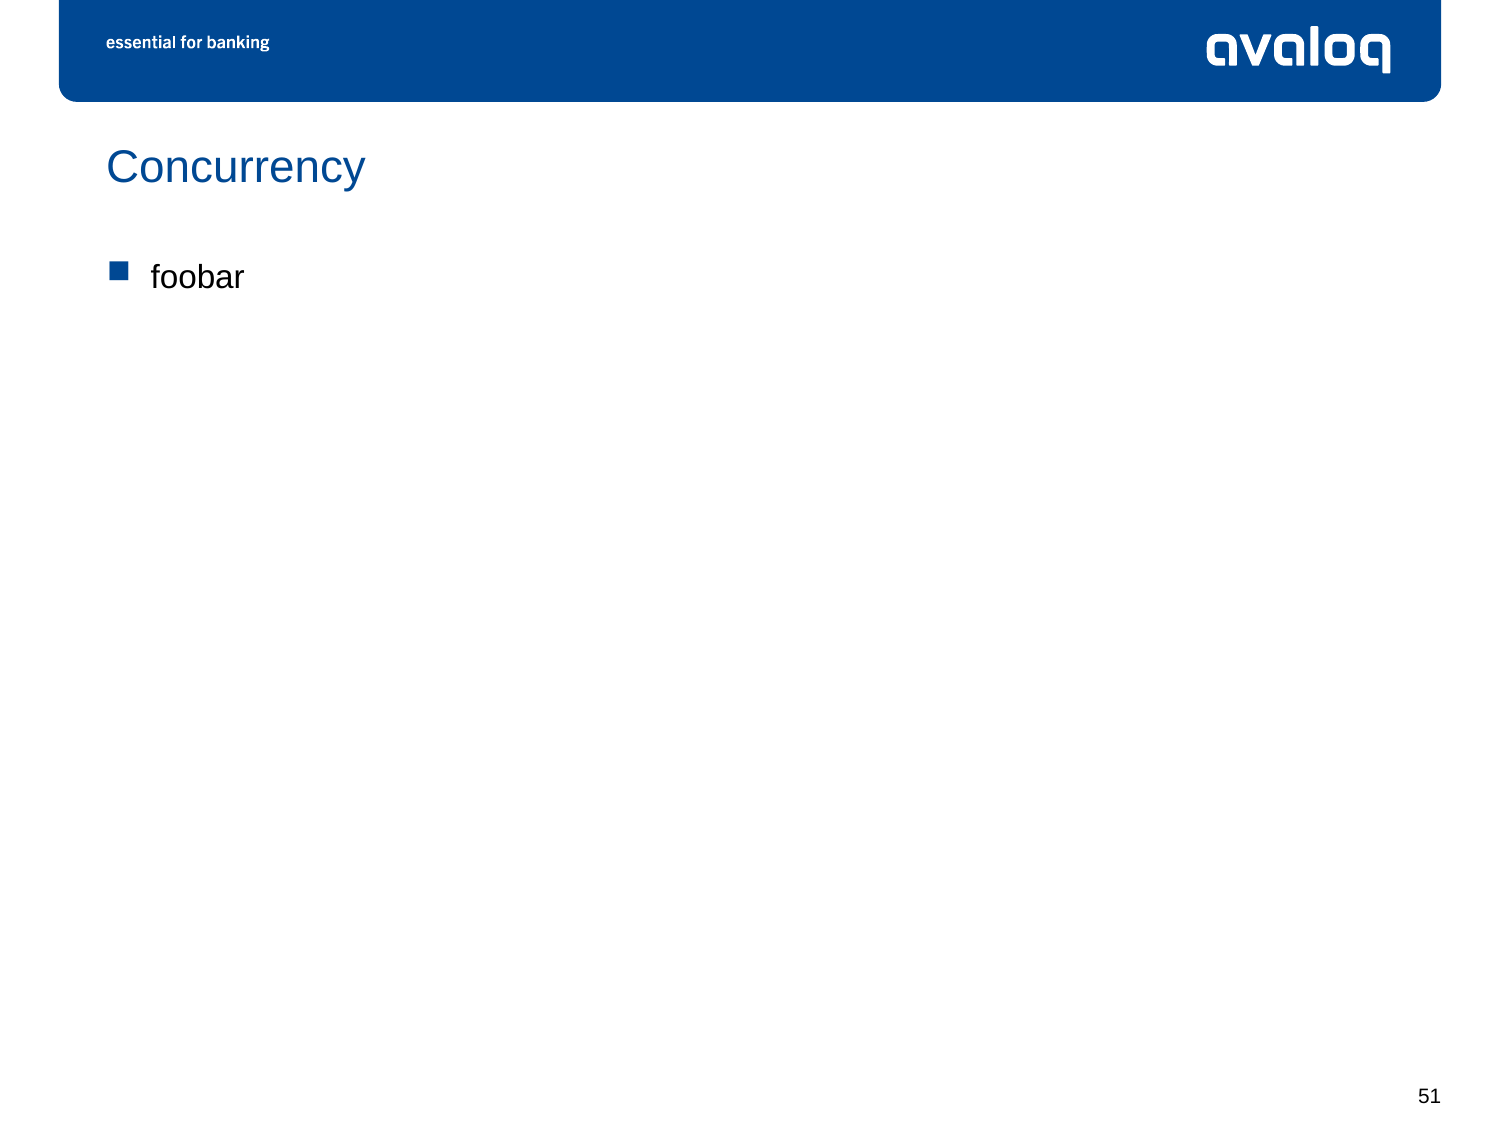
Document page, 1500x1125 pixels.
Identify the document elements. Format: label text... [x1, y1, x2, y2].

list foobar [105, 255, 1394, 1042]
slide_number 51 [1200, 1082, 1442, 1112]
title Concurrency [105, 142, 1394, 215]
